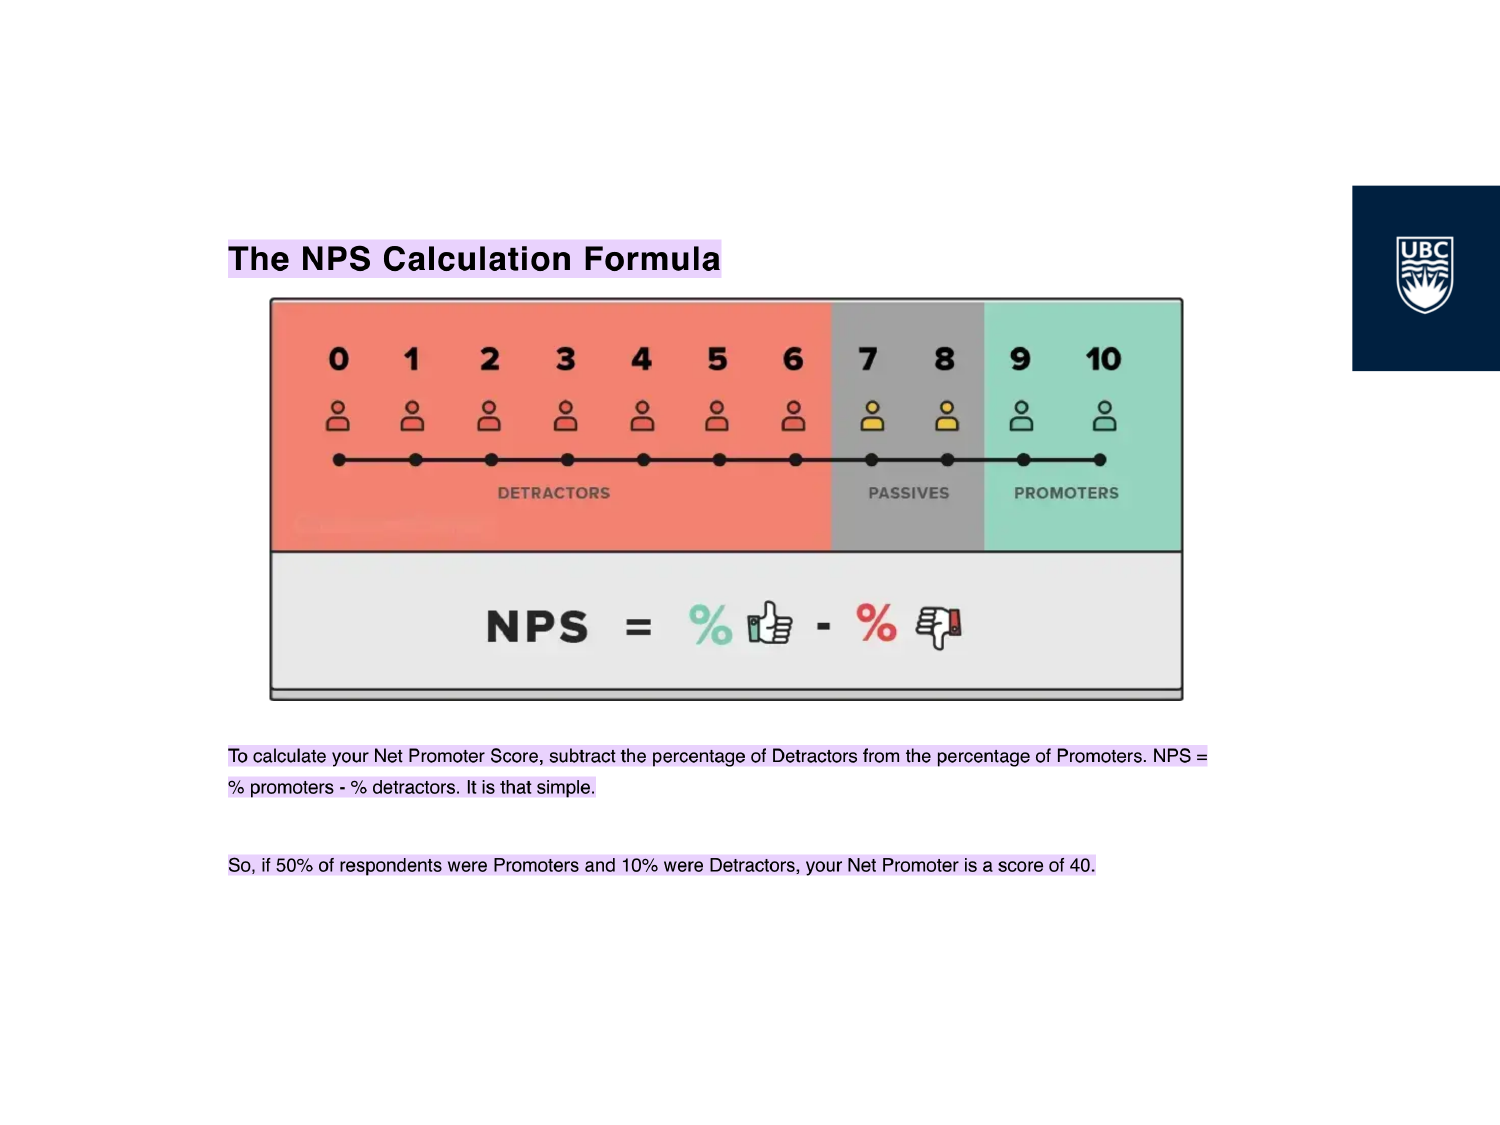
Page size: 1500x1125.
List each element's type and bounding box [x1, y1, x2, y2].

picture [177, 219, 1229, 892]
picture [1391, 232, 1459, 318]
